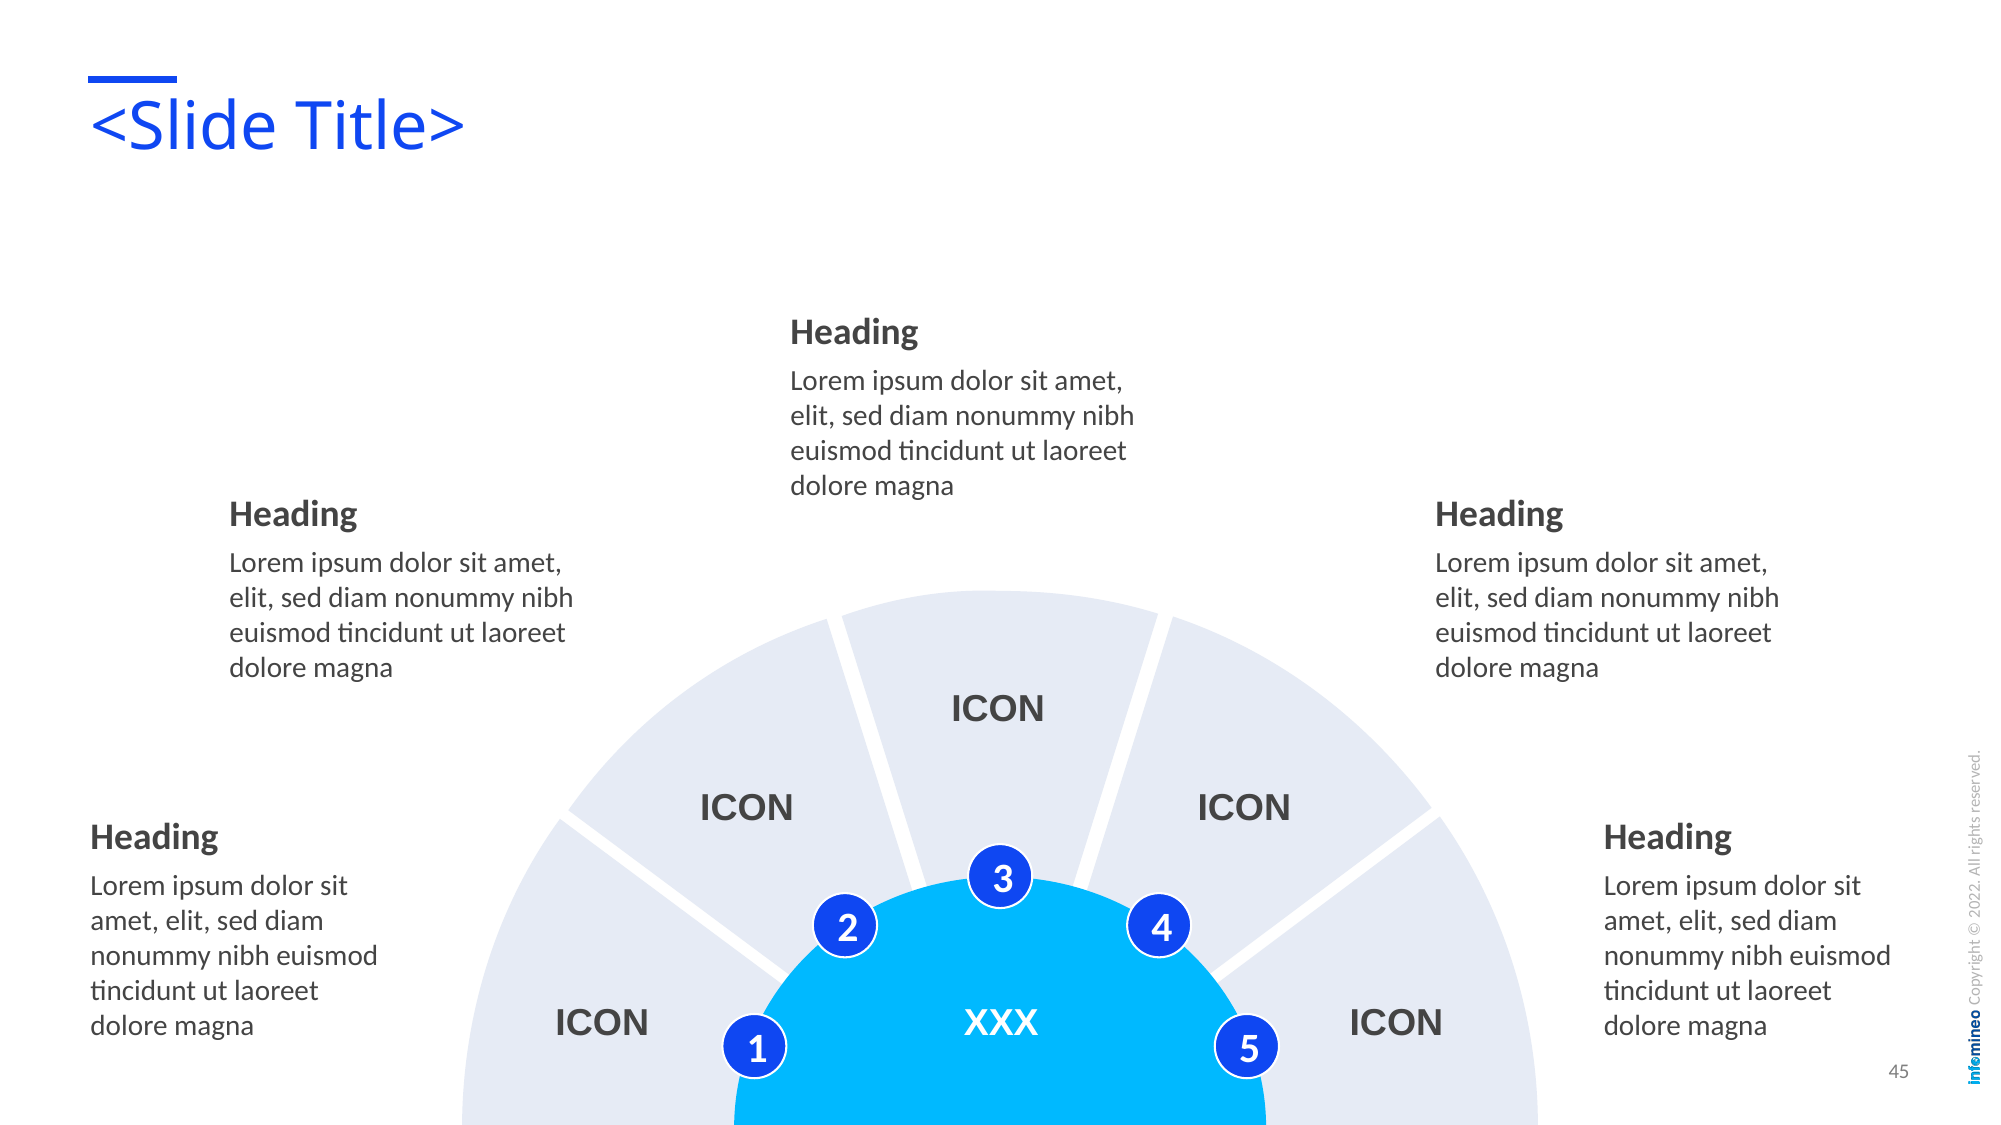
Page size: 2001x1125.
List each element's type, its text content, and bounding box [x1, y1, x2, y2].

text_box Lorem ipsum dolor sit amet, elit, sed diam nonummy nibh euismod tincidunt ut laoreet dolore magna [1603, 866, 1910, 1042]
text_box Lorem ipsum dolor sit amet, elit, sed diam nonummy nibh euismod tincidunt ut laoreet dolore magna [229, 543, 589, 684]
text_box Heading [229, 494, 589, 535]
picture [1969, 1011, 1980, 1066]
text_box Heading [1603, 817, 1910, 859]
text_box Lorem ipsum dolor sit amet, elit, sed diam nonummy nibh euismod tincidunt ut laoreet dolore magna [790, 361, 1162, 502]
text_box Lorem ipsum dolor sit amet, elit, sed diam nonummy nibh euismod tincidunt ut laoreet dolore magna [1435, 543, 1795, 684]
text_box Heading [1435, 494, 1795, 535]
text_box Heading [90, 817, 397, 859]
text_box Lorem ipsum dolor sit amet, elit, sed diam nonummy nibh euismod tincidunt ut laoreet dolore magna [90, 866, 397, 1042]
title <Slide Title> [90, 91, 1910, 280]
text_box Heading [790, 312, 1162, 353]
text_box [461, 588, 1539, 1125]
